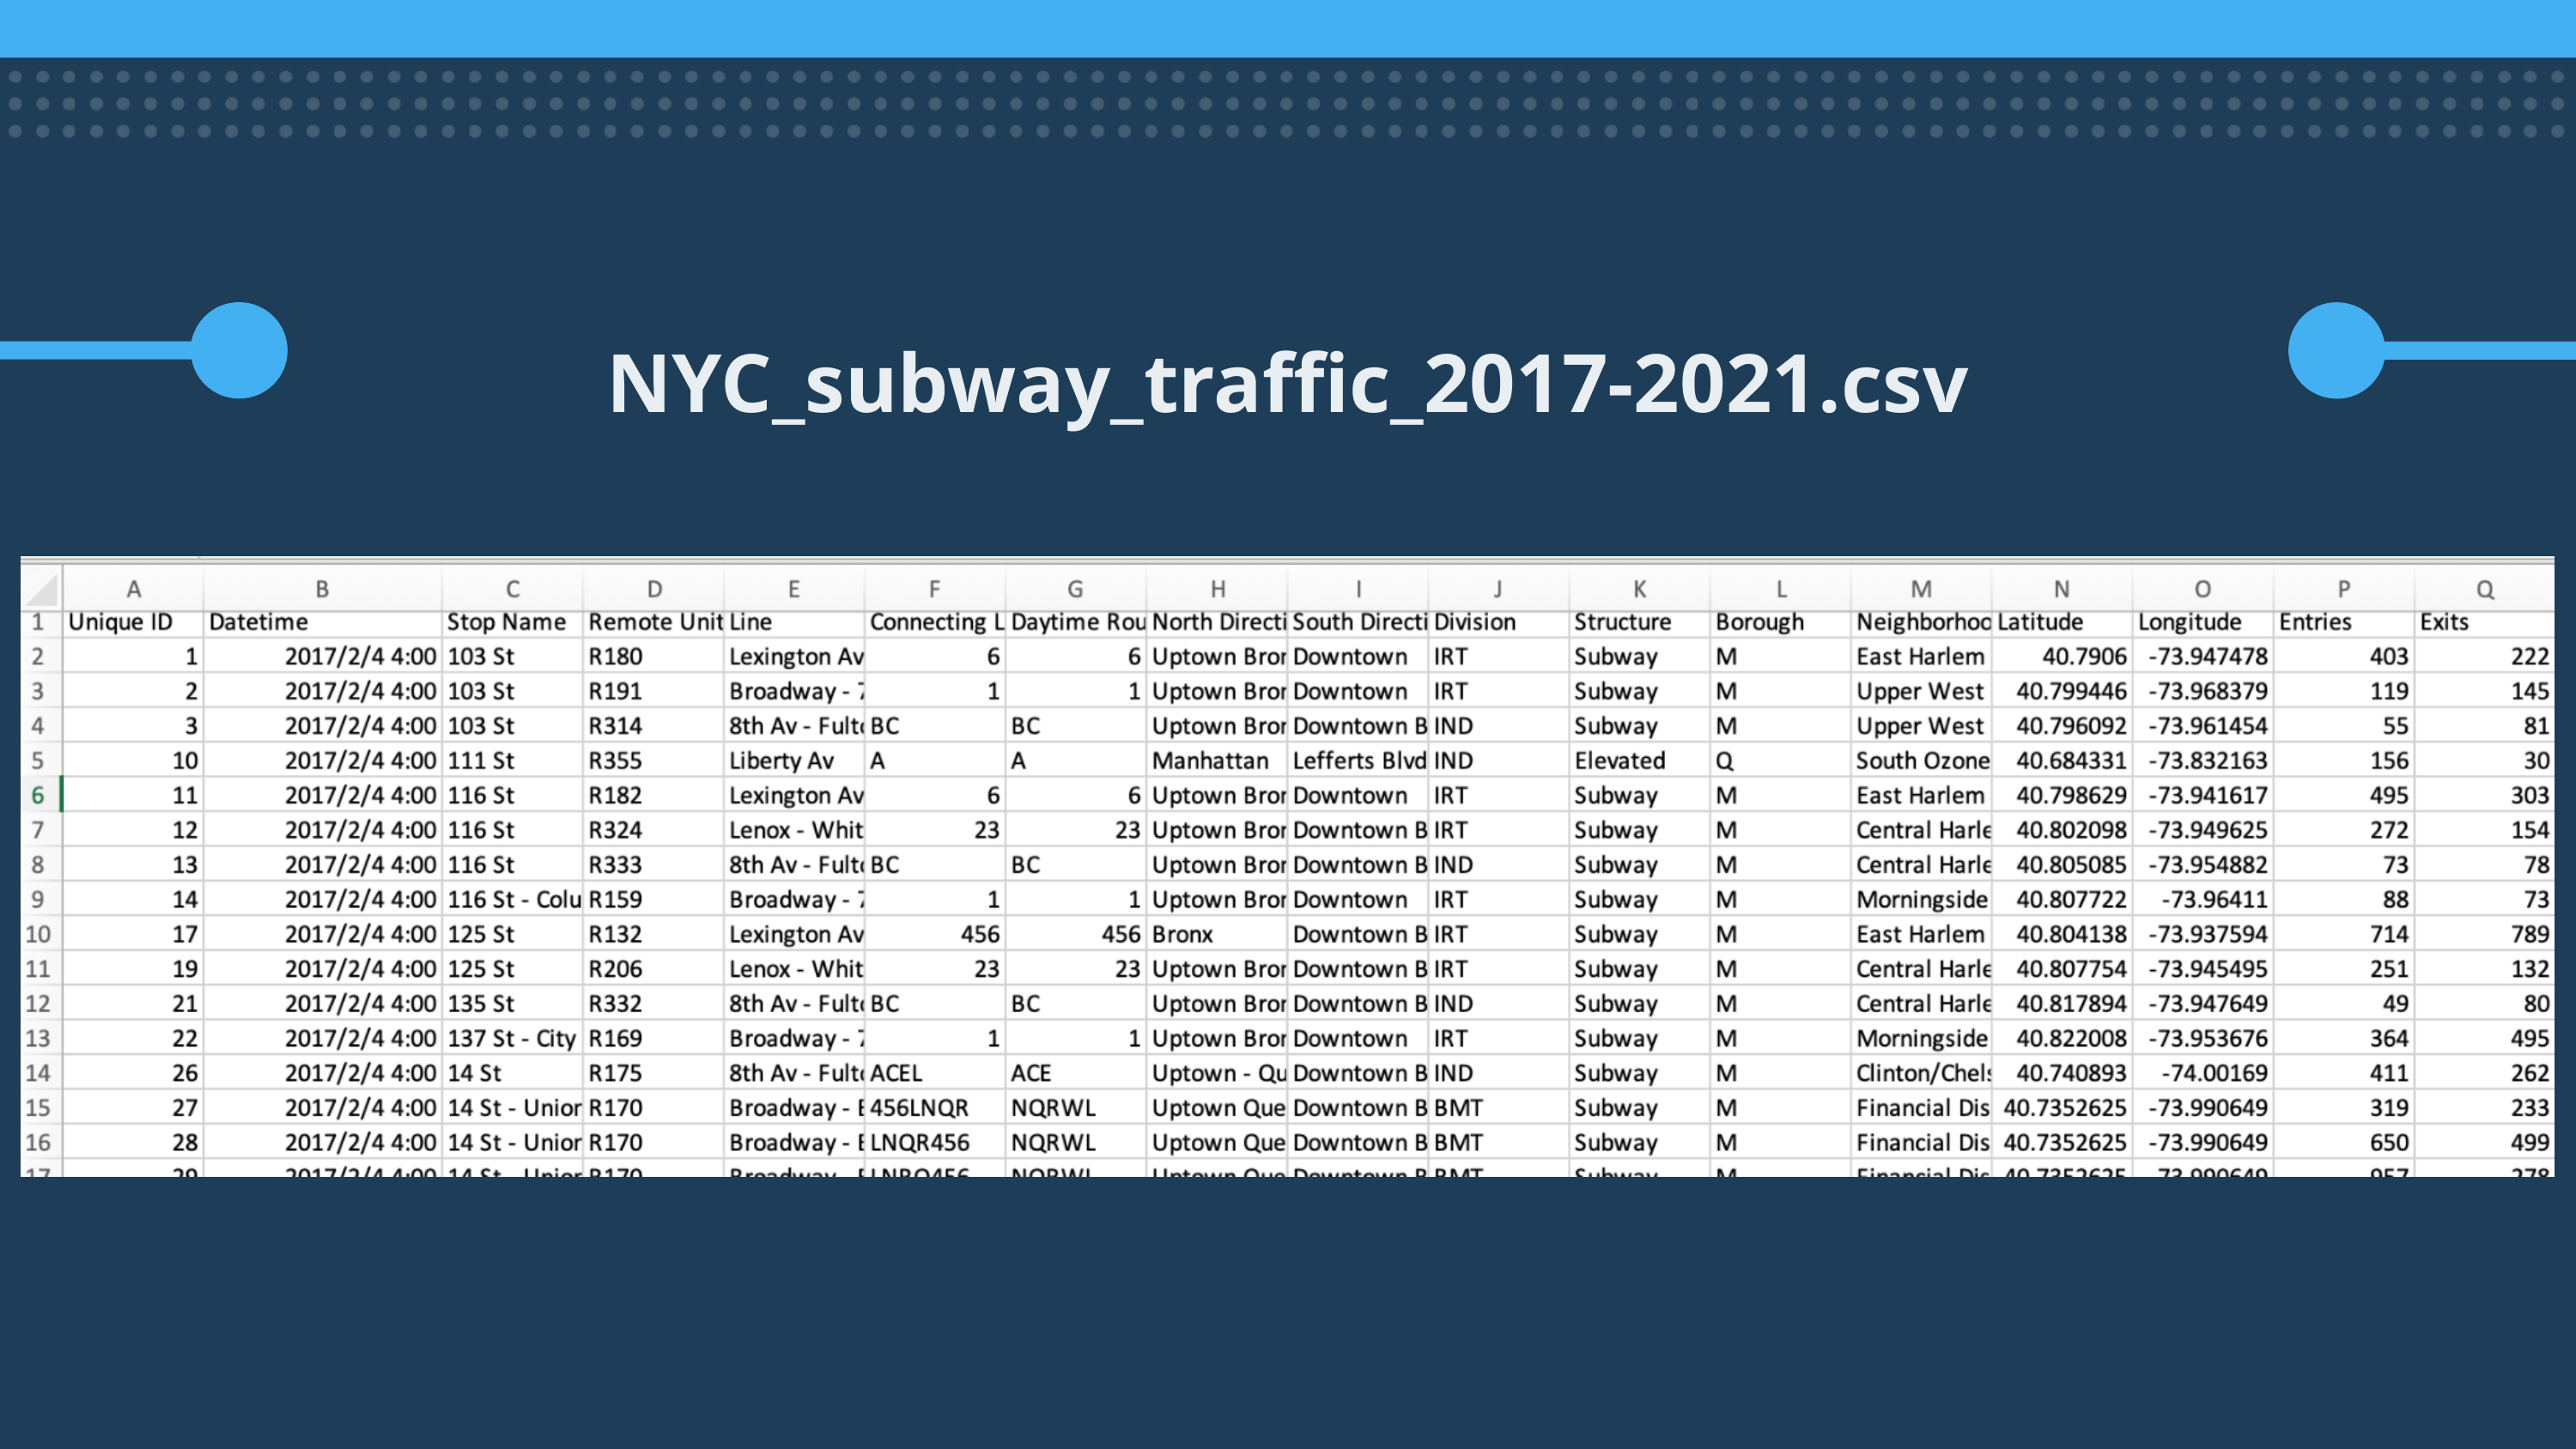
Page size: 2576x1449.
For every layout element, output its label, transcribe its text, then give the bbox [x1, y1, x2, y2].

picture [0, 0, 2576, 1411]
text_box [0, 0, 1115, 58]
text_box NYC_subway_traffic_2017-2021.csv [1461, 301, 2202, 428]
text_box NYC_subway_traffic_2017-2021.csv [374, 301, 1115, 428]
text_box [1461, 0, 2576, 58]
text_box [0, 302, 288, 399]
text_box [2288, 302, 2576, 399]
